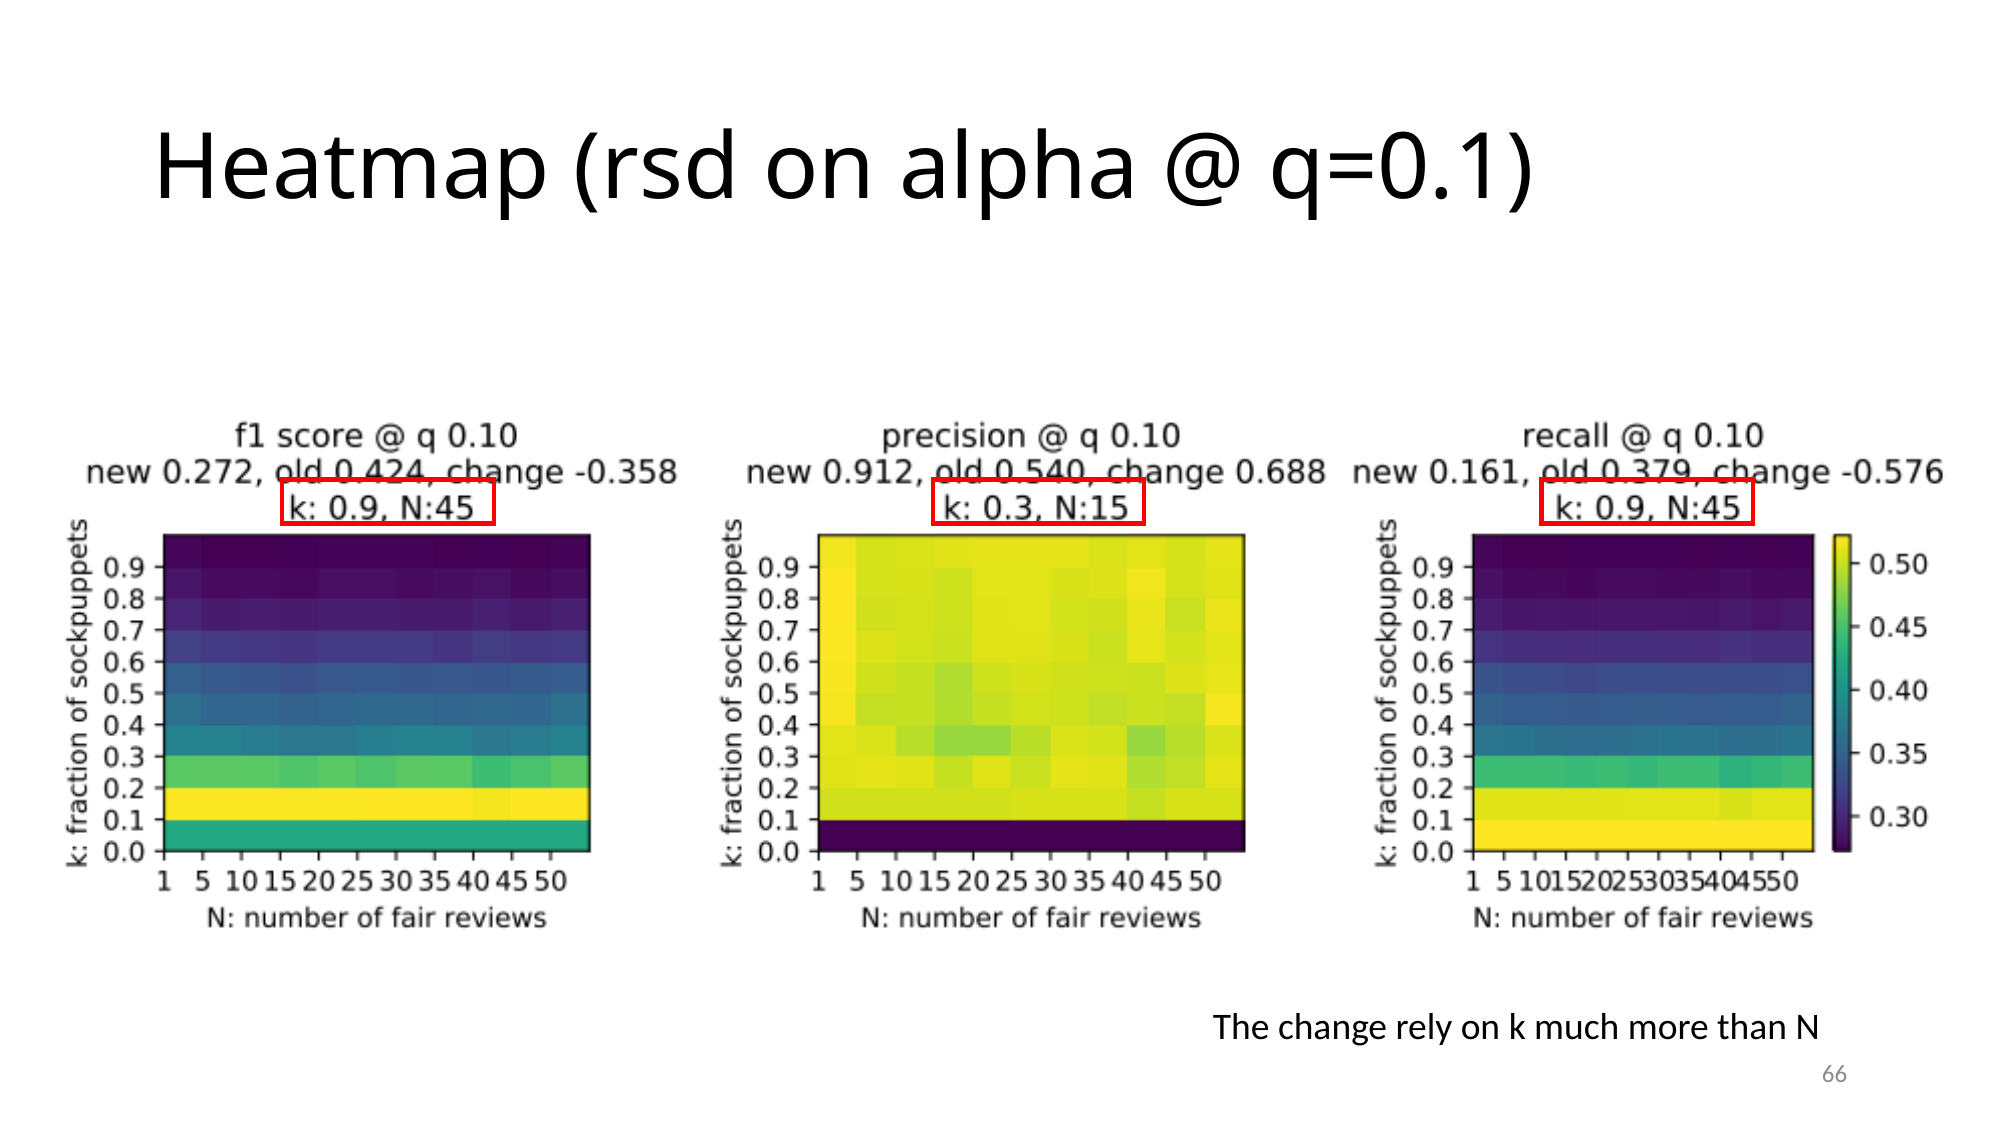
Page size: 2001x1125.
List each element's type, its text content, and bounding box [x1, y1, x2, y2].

title Heatmap (rsd on alpha @ q=0.1) [137, 59, 1863, 278]
text_box The change rely on k much more than N [1198, 994, 1962, 1055]
slide_number 66 [1412, 1042, 1863, 1103]
picture [37, 383, 1961, 960]
